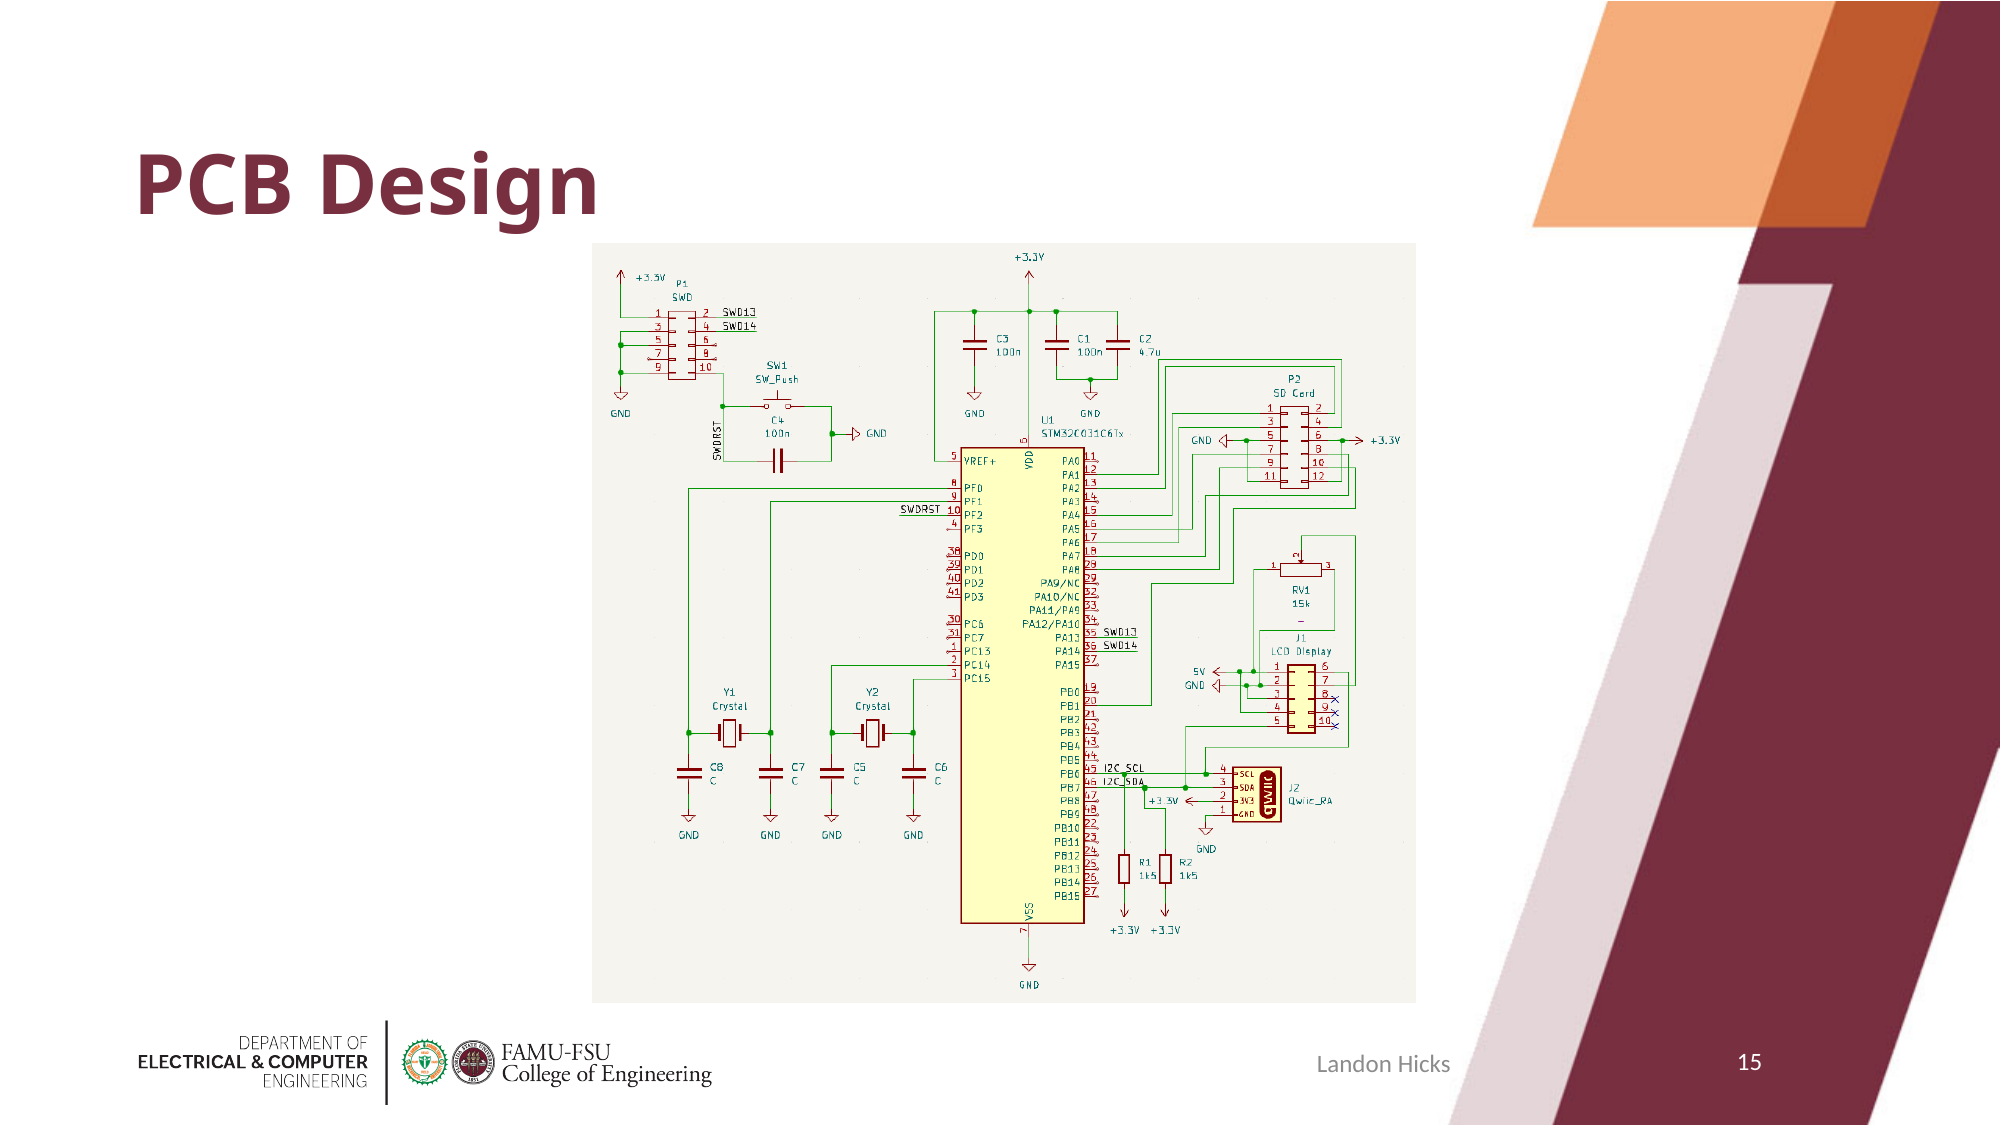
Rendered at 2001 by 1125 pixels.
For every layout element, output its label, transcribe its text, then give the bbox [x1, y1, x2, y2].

title PCB Design [133, 75, 1526, 233]
footer Landon Hicks [1047, 1041, 1466, 1084]
picture [0, 1, 2000, 1125]
slide_number 15 [1689, 1038, 1810, 1084]
